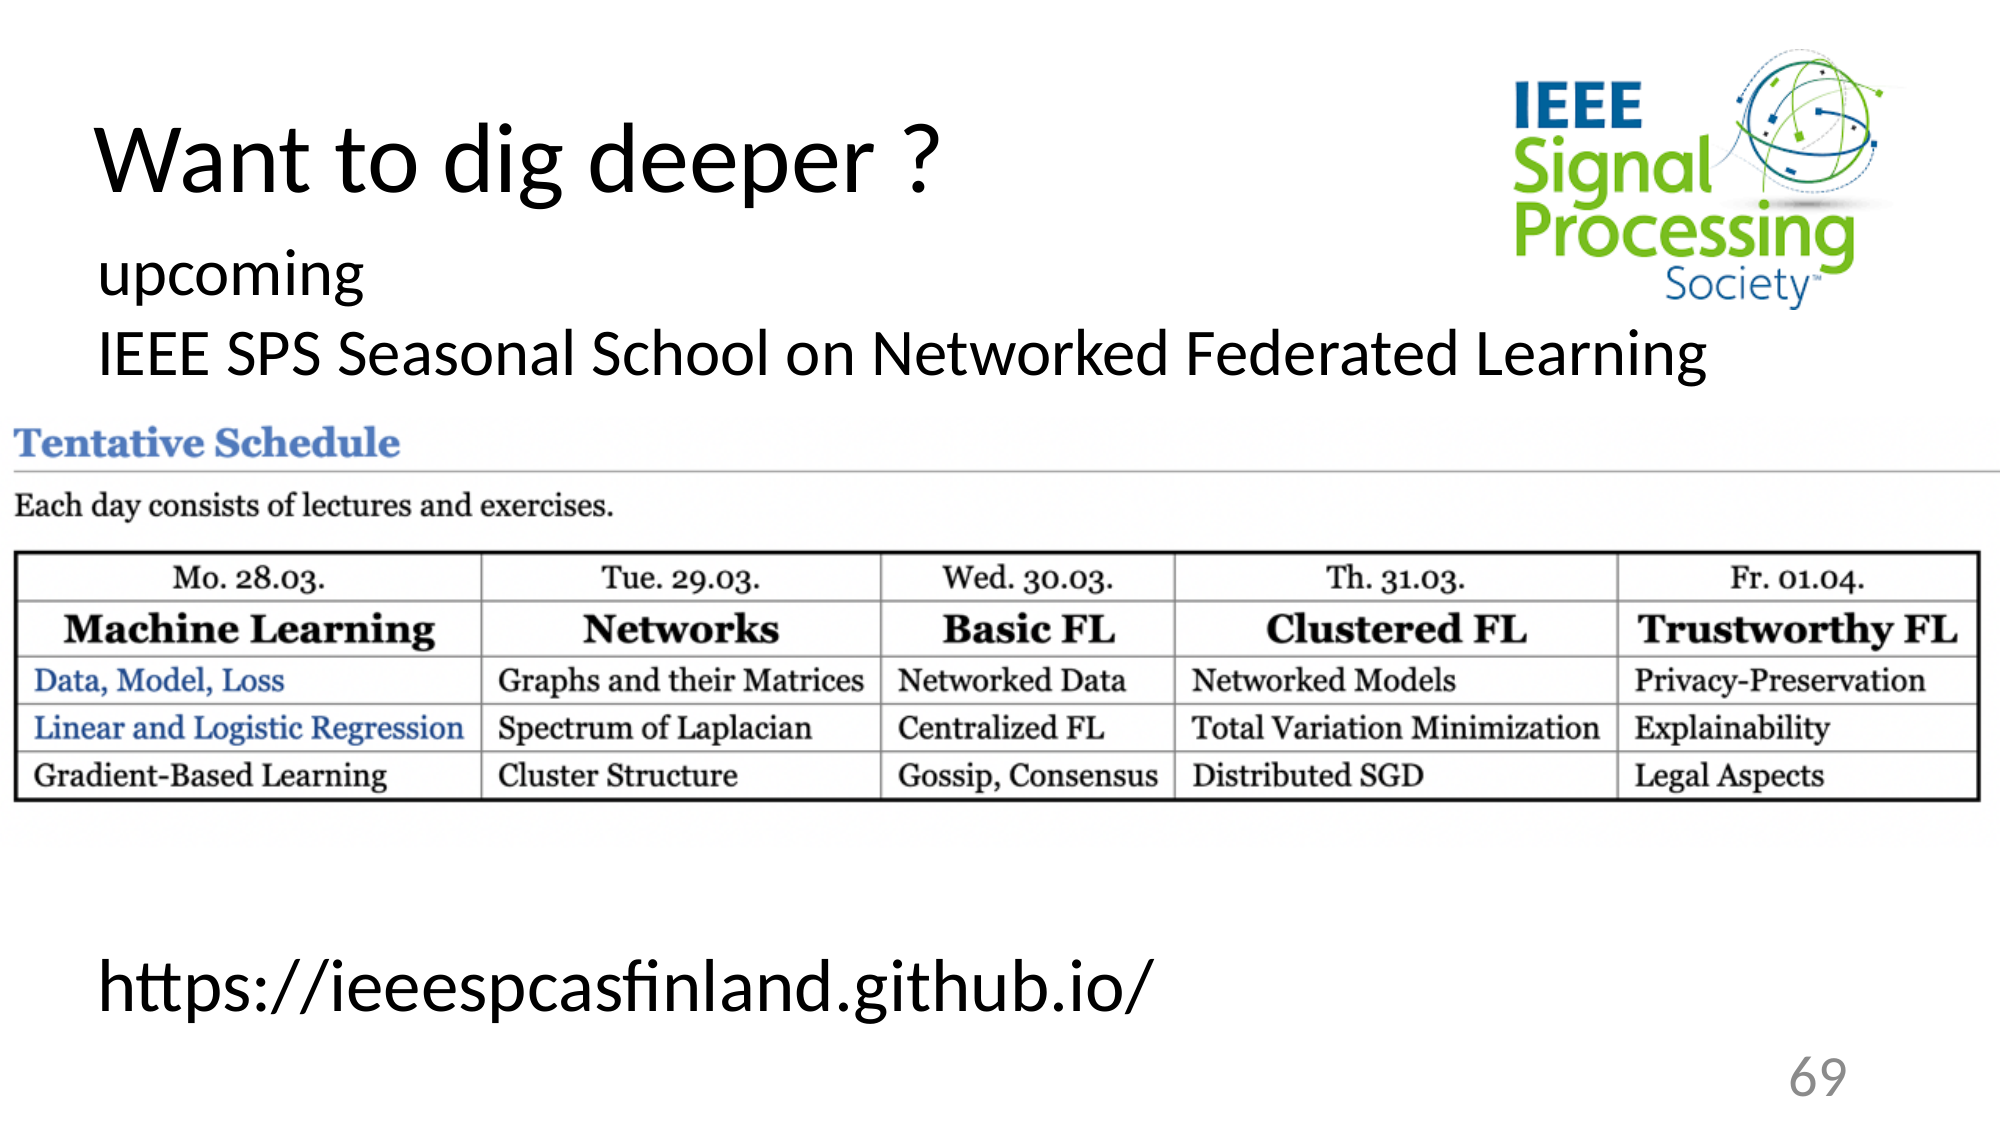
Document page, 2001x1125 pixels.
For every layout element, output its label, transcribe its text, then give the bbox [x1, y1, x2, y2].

picture [1511, 49, 1927, 310]
picture [0, 416, 2000, 848]
slide_number 69 [1412, 1042, 1863, 1103]
text_box Want to dig deeper ? [78, 84, 961, 220]
text_box https://ieeespcasfinland.github.io/ [82, 928, 1171, 1034]
text_box upcoming IEEE SPS Seasonal School on Networked Federated Learning [82, 221, 1740, 396]
